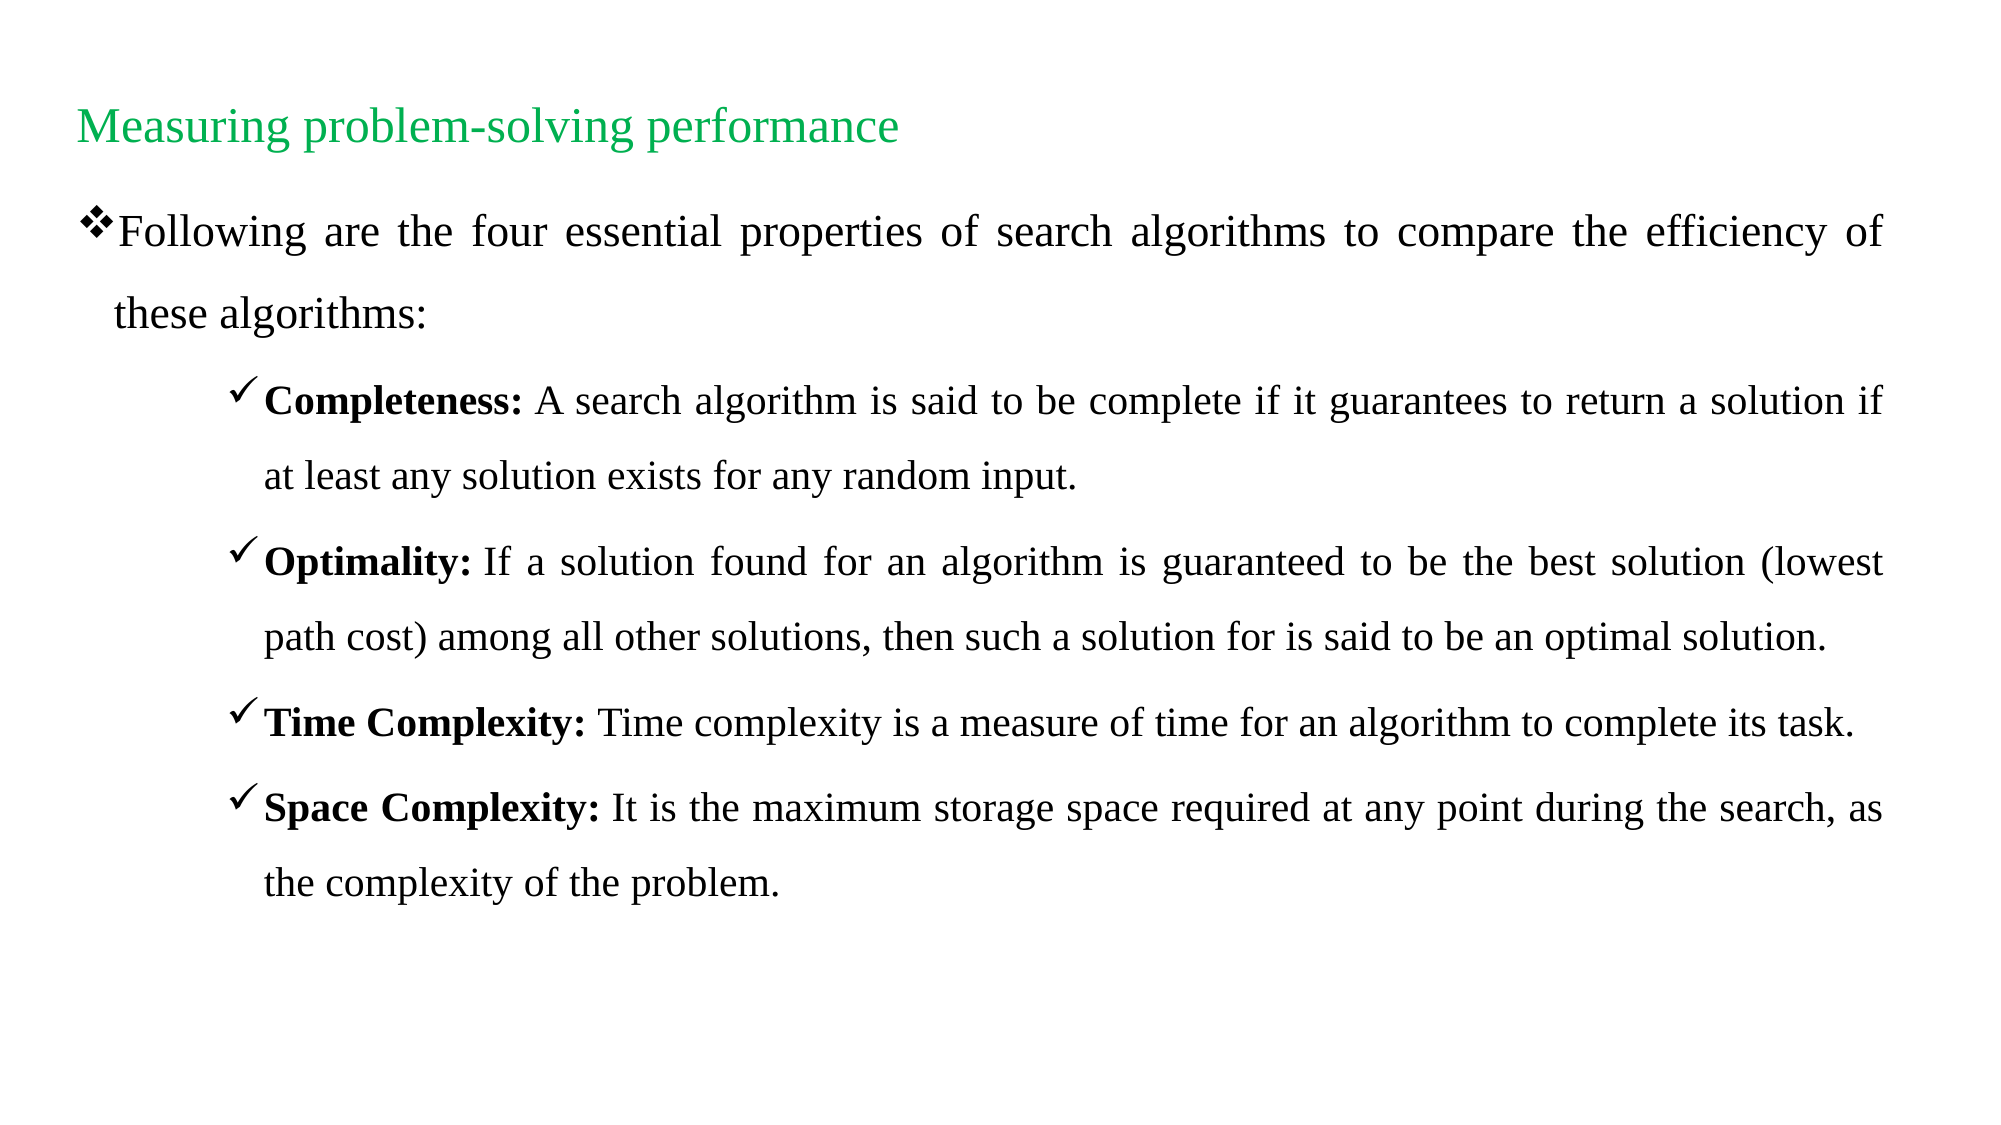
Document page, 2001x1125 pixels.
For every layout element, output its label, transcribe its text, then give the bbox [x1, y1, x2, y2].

list Measuring problem-solving performance Following are the four essential properties of search algorithms to compare the efficiency of these algorithms: Completeness: A search algorithm is said to be complete if it guarantees to return a solution if at least any solution exists for any random input. Optimality: If a solution found for an algorithm is guaranteed to be the best solution (lowest path cost) among all other solutions, then such a solution for is said to be an optimal solution. Time Complexity: Time complexity is a measure of time for an algorithm to complete its task. Space Complexity: It is the maximum storage space required at any point during the search, as the complexity of the problem. [61, 54, 1900, 1104]
